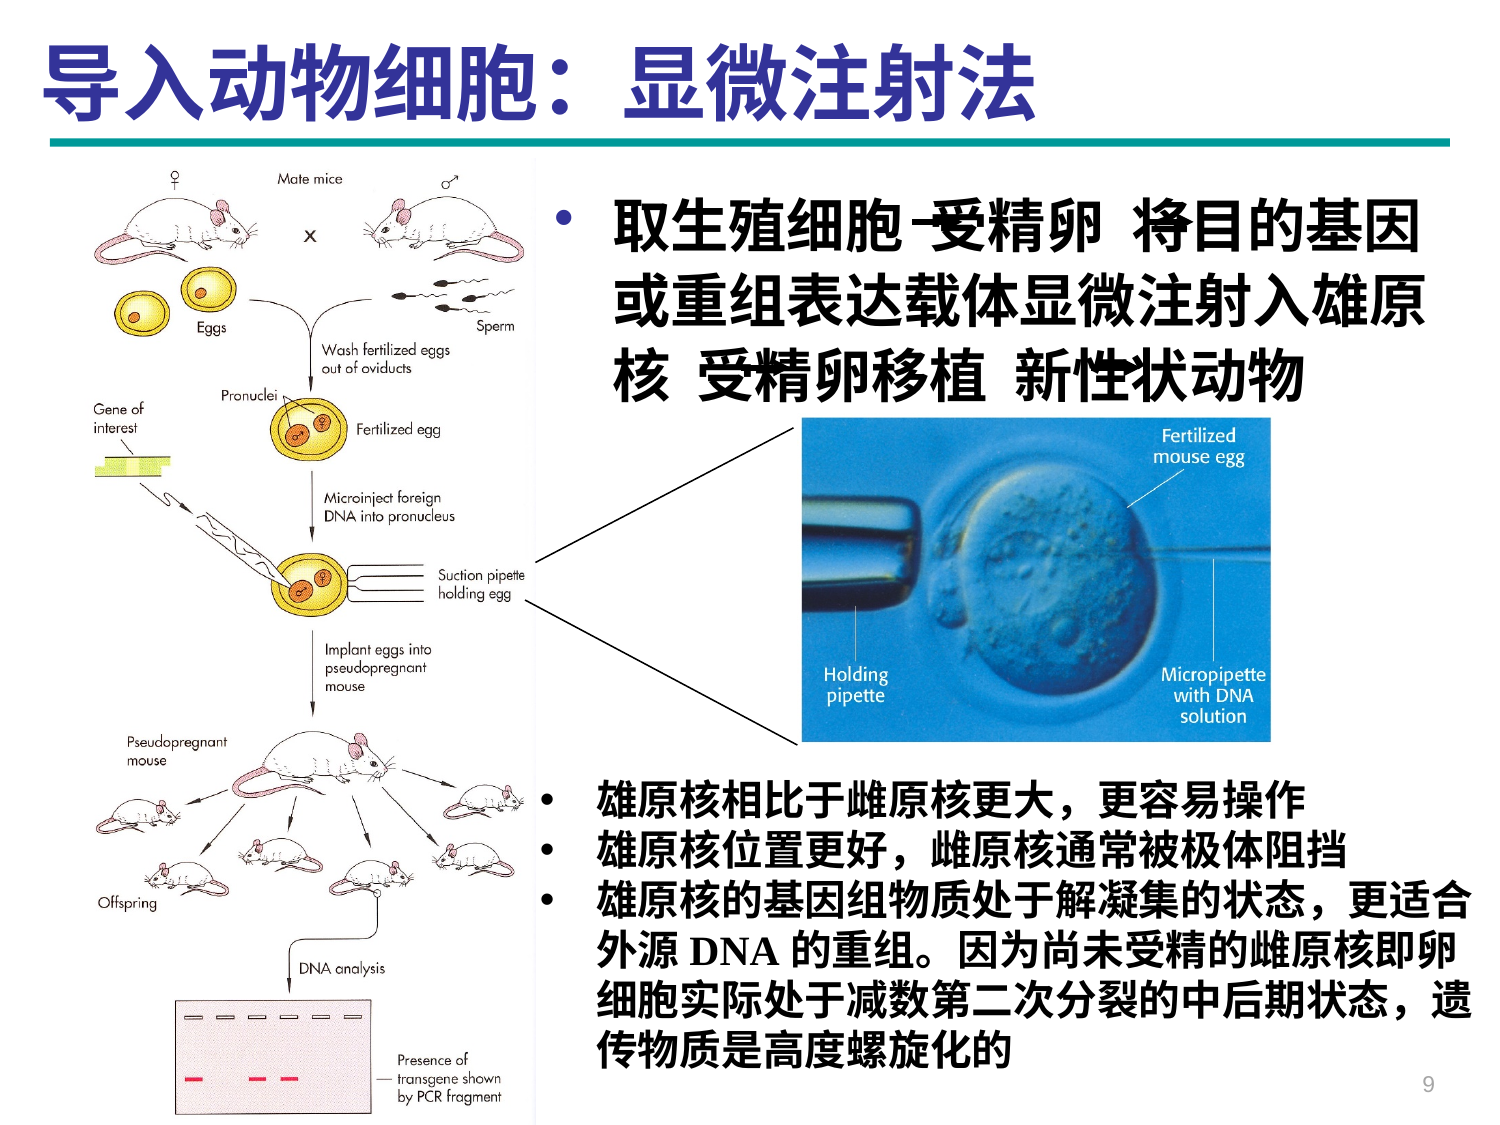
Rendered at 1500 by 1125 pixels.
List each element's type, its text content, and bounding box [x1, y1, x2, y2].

picture [797, 412, 1274, 746]
slide_number 9 [1137, 1062, 1450, 1114]
text_box 雄原核相比于雌原核更大，更容易操作 雄原核位置更好，雌原核通常被极体阻挡 雄原核的基因组物质处于解凝集的状态，更适合外源DNA的重组。因为尚未受精的雌原核即卵细胞实际处于减数第二次分裂的中后期状态，遗传物质是高度螺旋化的 [540, 766, 1496, 1082]
list 取生殖细胞 受精卵 将目的基因或重组表达载体显微注射入雄原核 受精卵移植 新性状动物 [540, 177, 1475, 414]
text_box 导入动物细胞：显微注射法 [24, 35, 1425, 119]
picture [73, 158, 536, 1125]
